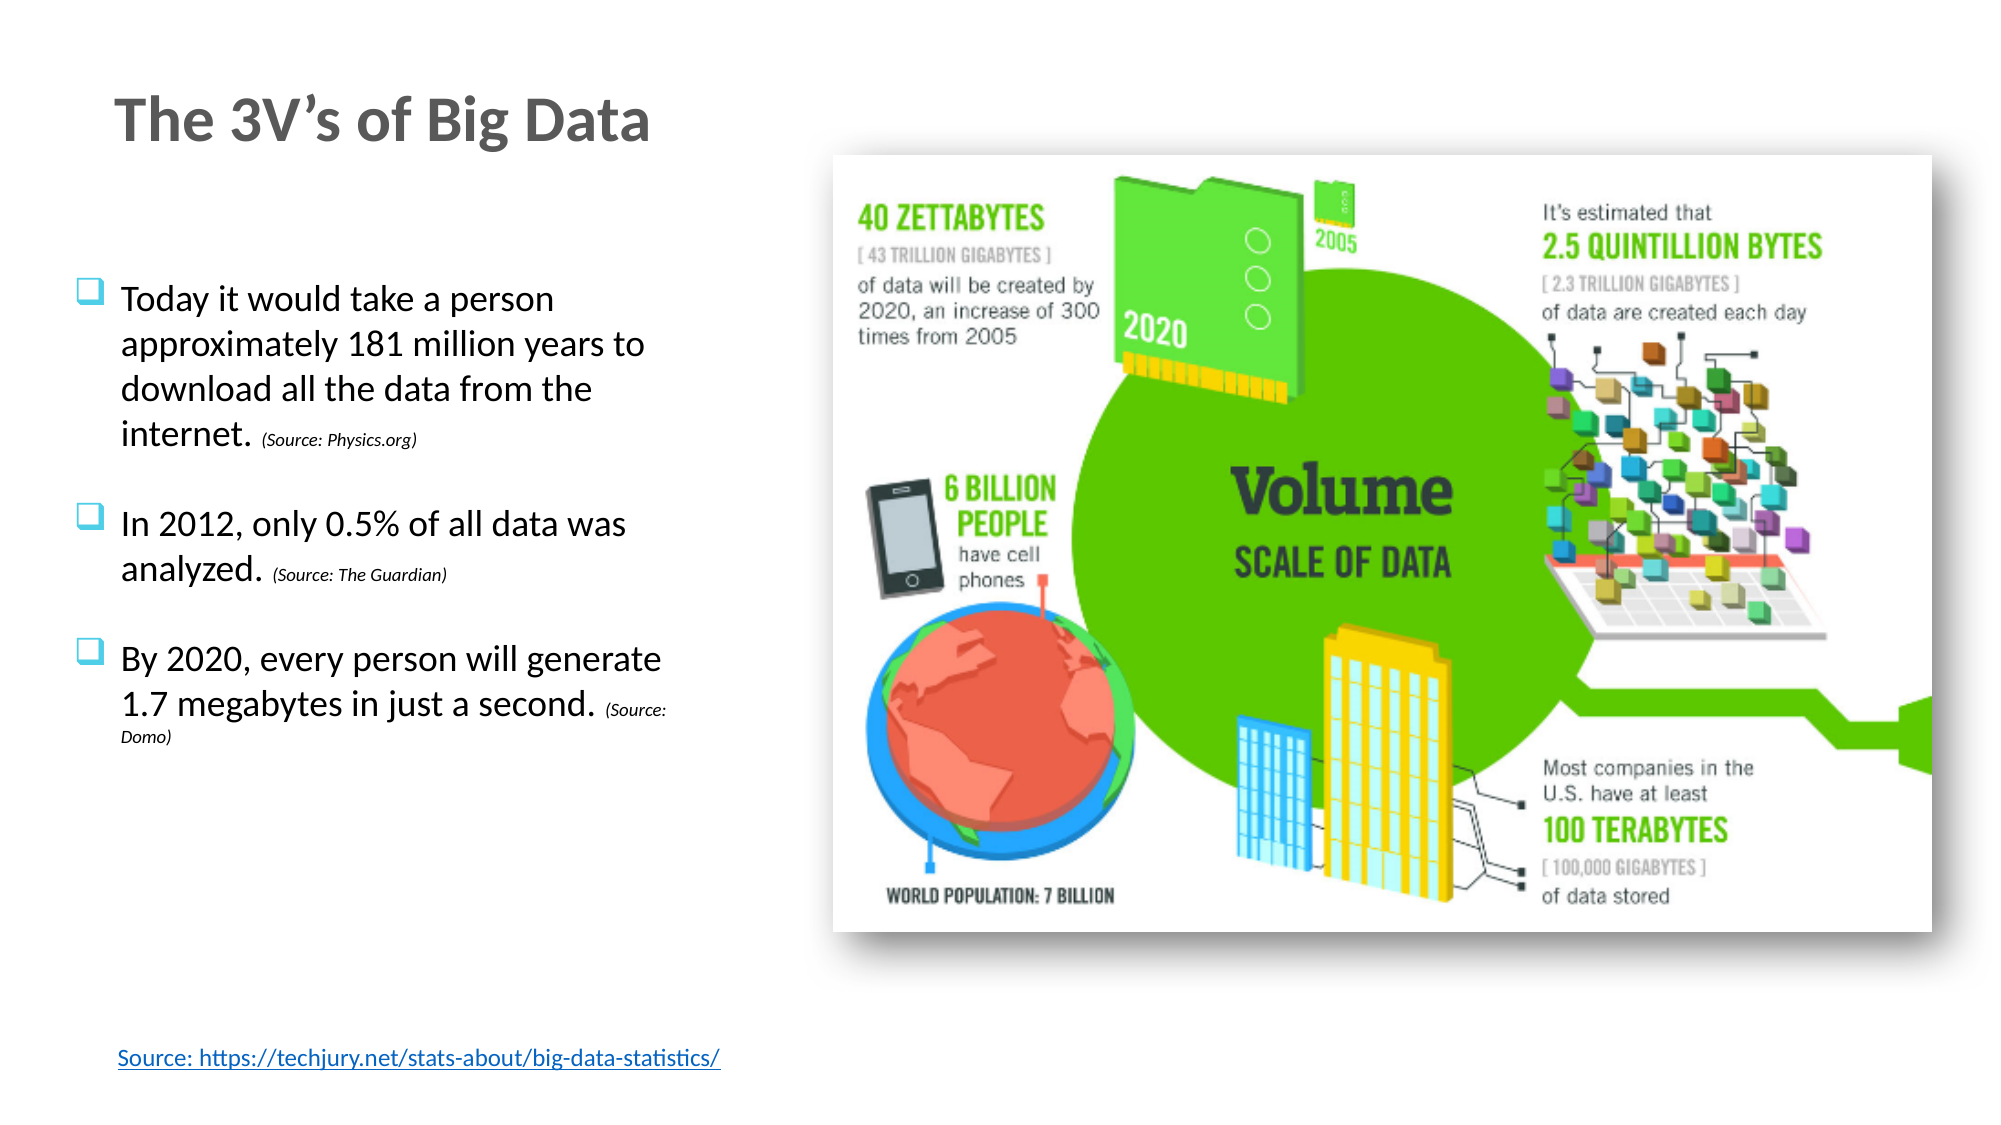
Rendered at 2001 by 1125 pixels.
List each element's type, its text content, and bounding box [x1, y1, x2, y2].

picture [833, 155, 1932, 932]
text_box Today it would take a person approximately 181 million years to download all the data from the internet. (Source: Physics.org) In 2012, only 0.5% of all data was analyzed. (Source: The Guardian) By 2020, every person will generate 1.7 megabytes in just a second. (Source: Domo) [59, 266, 683, 782]
text_box The 3V’s of Big Data [99, 45, 1900, 163]
text_box Source: https://techjury.net/stats-about/big-data-statistics/ [102, 1034, 736, 1080]
